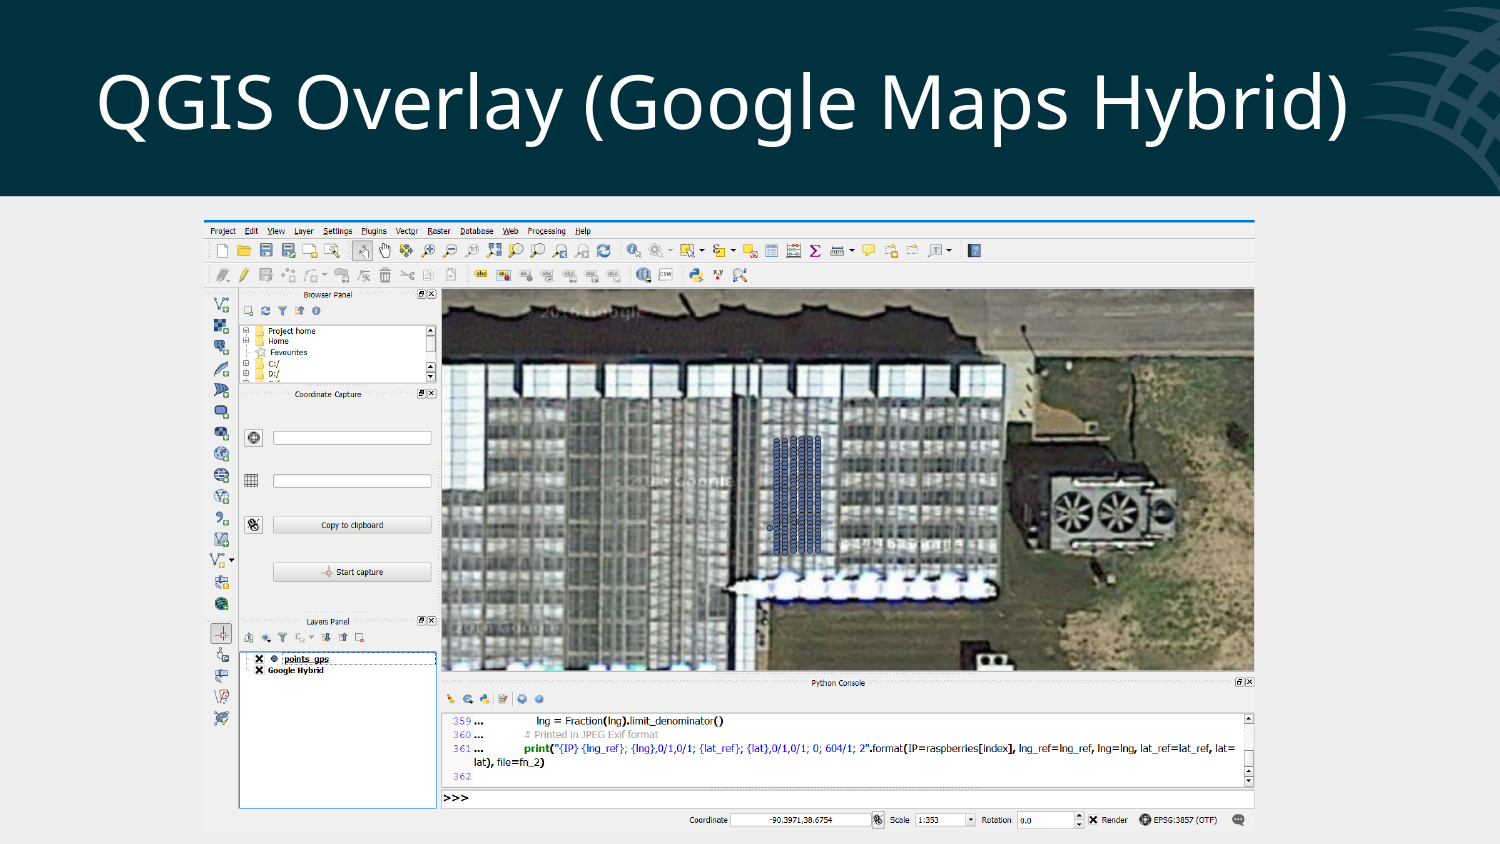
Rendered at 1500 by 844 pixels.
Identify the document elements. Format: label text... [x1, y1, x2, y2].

picture [1371, 8, 1500, 190]
picture [0, 197, 1500, 844]
title QGIS Overlay (Google Maps Hybrid) [75, 23, 1371, 175]
